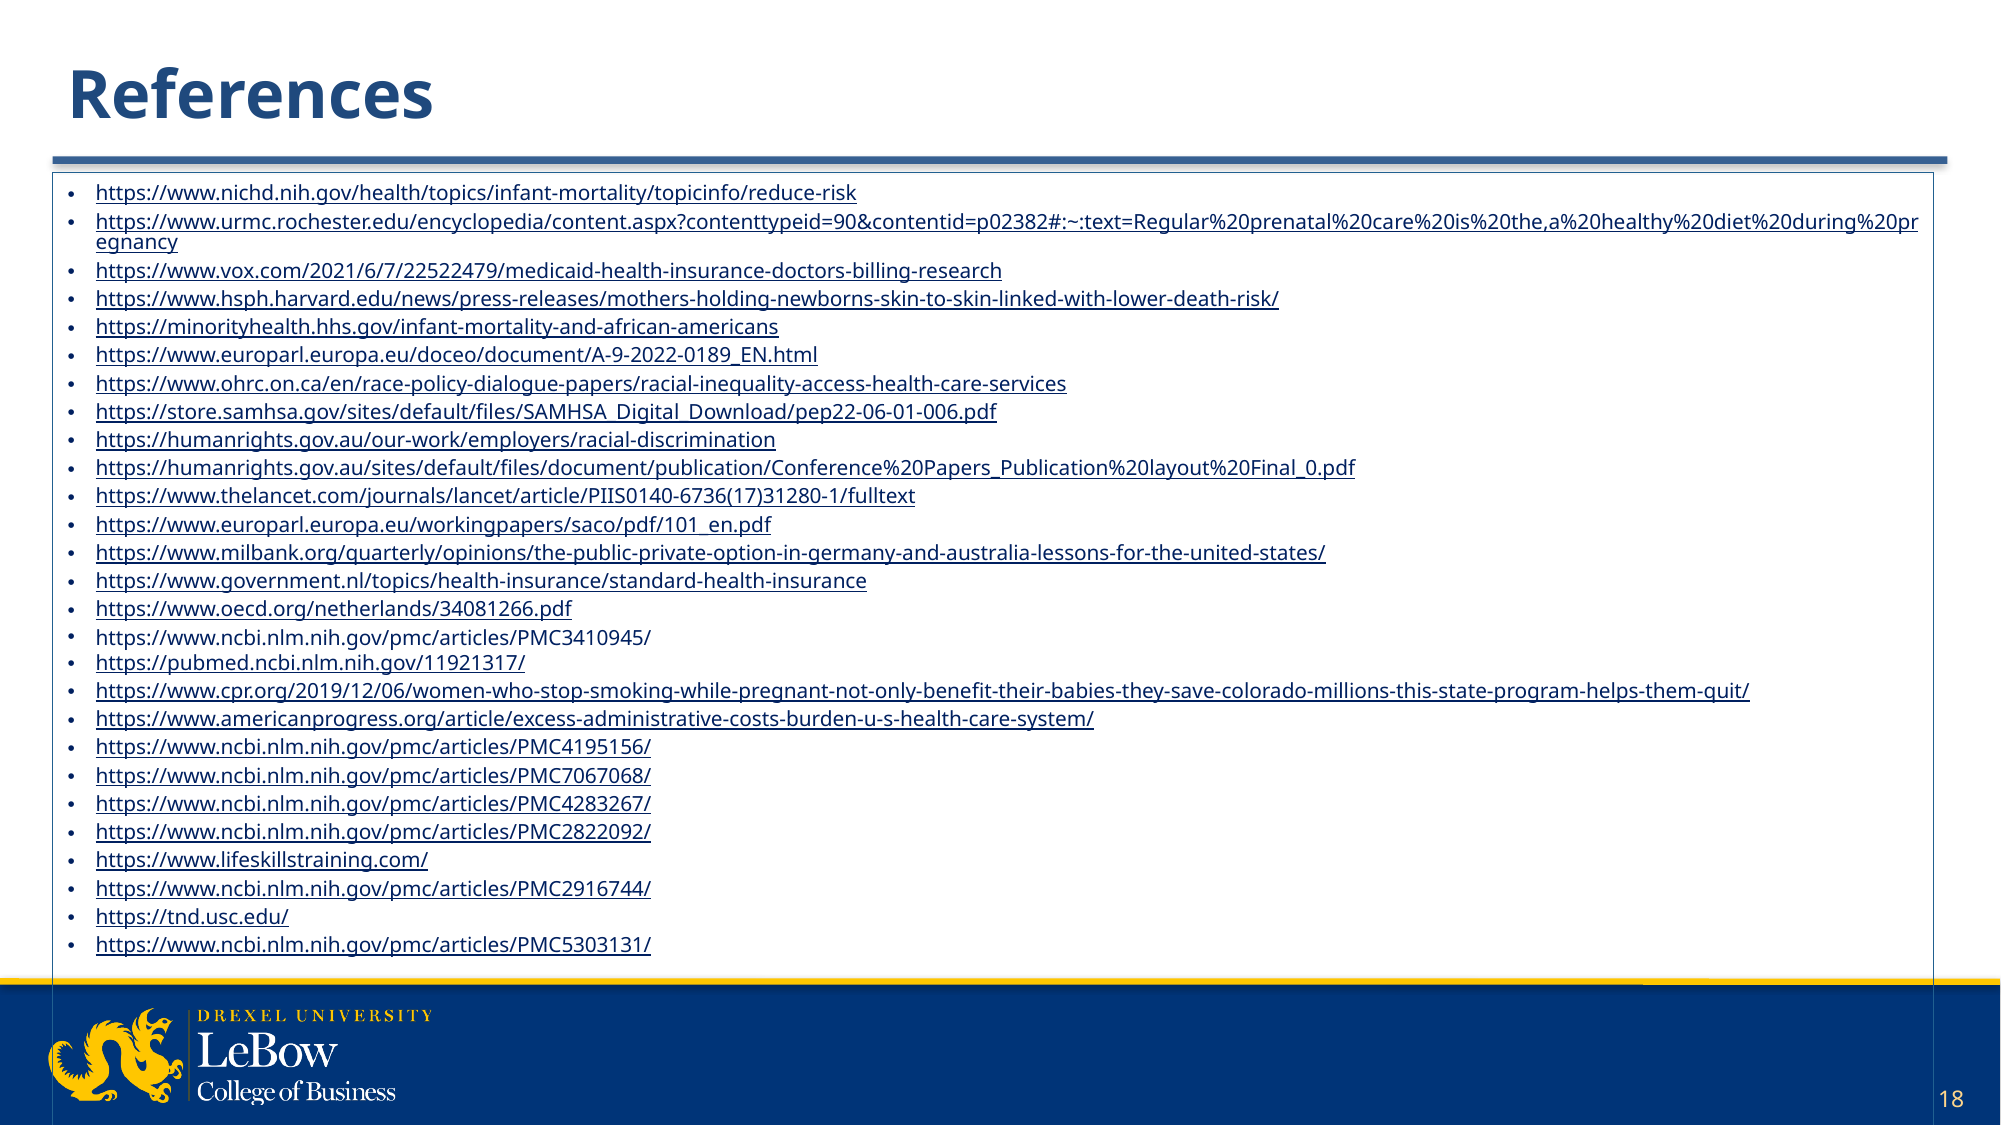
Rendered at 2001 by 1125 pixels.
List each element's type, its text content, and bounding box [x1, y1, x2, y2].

title References [52, 27, 1948, 157]
text_box https://www.nichd.nih.gov/health/topics/infant-mortality/topicinfo/reduce-risk https://www.urmc.rochester.edu/encyclopedia/content.aspx?contenttypeid=90&contentid=p02382#:~:text=Regular%20prenatal%20care%20is%20the,a%20healthy%20diet%20during%20pregnancy https://www.vox.com/2021/6/7/22522479/medicaid-health-insurance-doctors-billing-research https://www.hsph.harvard.edu/news/press-releases/mothers-holding-newborns-skin-to-skin-linked-with-lower-death-risk/ https://minorityhealth.hhs.gov/infant-mortality-and-african-americans https://www.europarl.europa.eu/doceo/document/A-9-2022-0189_EN.html https://www.ohrc.on.ca/en/race-policy-dialogue-papers/racial-inequality-access-health-care-services https://store.samhsa.gov/sites/default/files/SAMHSA_Digital_Download/pep22-06-01-006.pdf https://humanrights.gov.au/our-work/employers/racial-discrimination https://humanrights.gov.au/sites/default/files/document/publication/Conference%20Papers_Publication%20layout%20Final_0.pdf https://www.thelancet.com/journals/lancet/article/PIIS0140-6736(17)31280-1/fulltext https://www.europarl.europa.eu/workingpapers/saco/pdf/101_en.pdf https://www.milbank.org/quarterly/opinions/the-public-private-option-in-germany-and-australia-lessons-for-the-united-states/ https://www.government.nl/topics/health-insurance/standard-health-insurance https://www.oecd.org/netherlands/34081266.pdf https://www.ncbi.nlm.nih.gov/pmc/articles/PMC3410945/ https://pubmed.ncbi.nlm.nih.gov/11921317/ https://www.cpr.org/2019/12/06/women-who-stop-smoking-while-pregnant-not-only-benefit-their-babies-they-save-colorado-millions-this-state-program-helps-them-quit/ https://www.americanprogress.org/article/excess-administrative-costs-burden-u-s-health-care-system/ https://www.ncbi.nlm.nih.gov/pmc/articles/PMC4195156/ https://www.ncbi.nlm.nih.gov/pmc/articles/PMC7067068/ https://www.ncbi.nlm.nih.gov/pmc/articles/PMC4283267/ https://www.ncbi.nlm.nih.gov/pmc/articles/PMC2822092/ https://www.lifeskillstraining.com/ https://www.ncbi.nlm.nih.gov/pmc/articles/PMC2916744/ https://tnd.usc.edu/ https://www.ncbi.nlm.nih.gov/pmc/articles/PMC5303131/ [52, 172, 1934, 1125]
slide_number 18 [1934, 1084, 1980, 1116]
